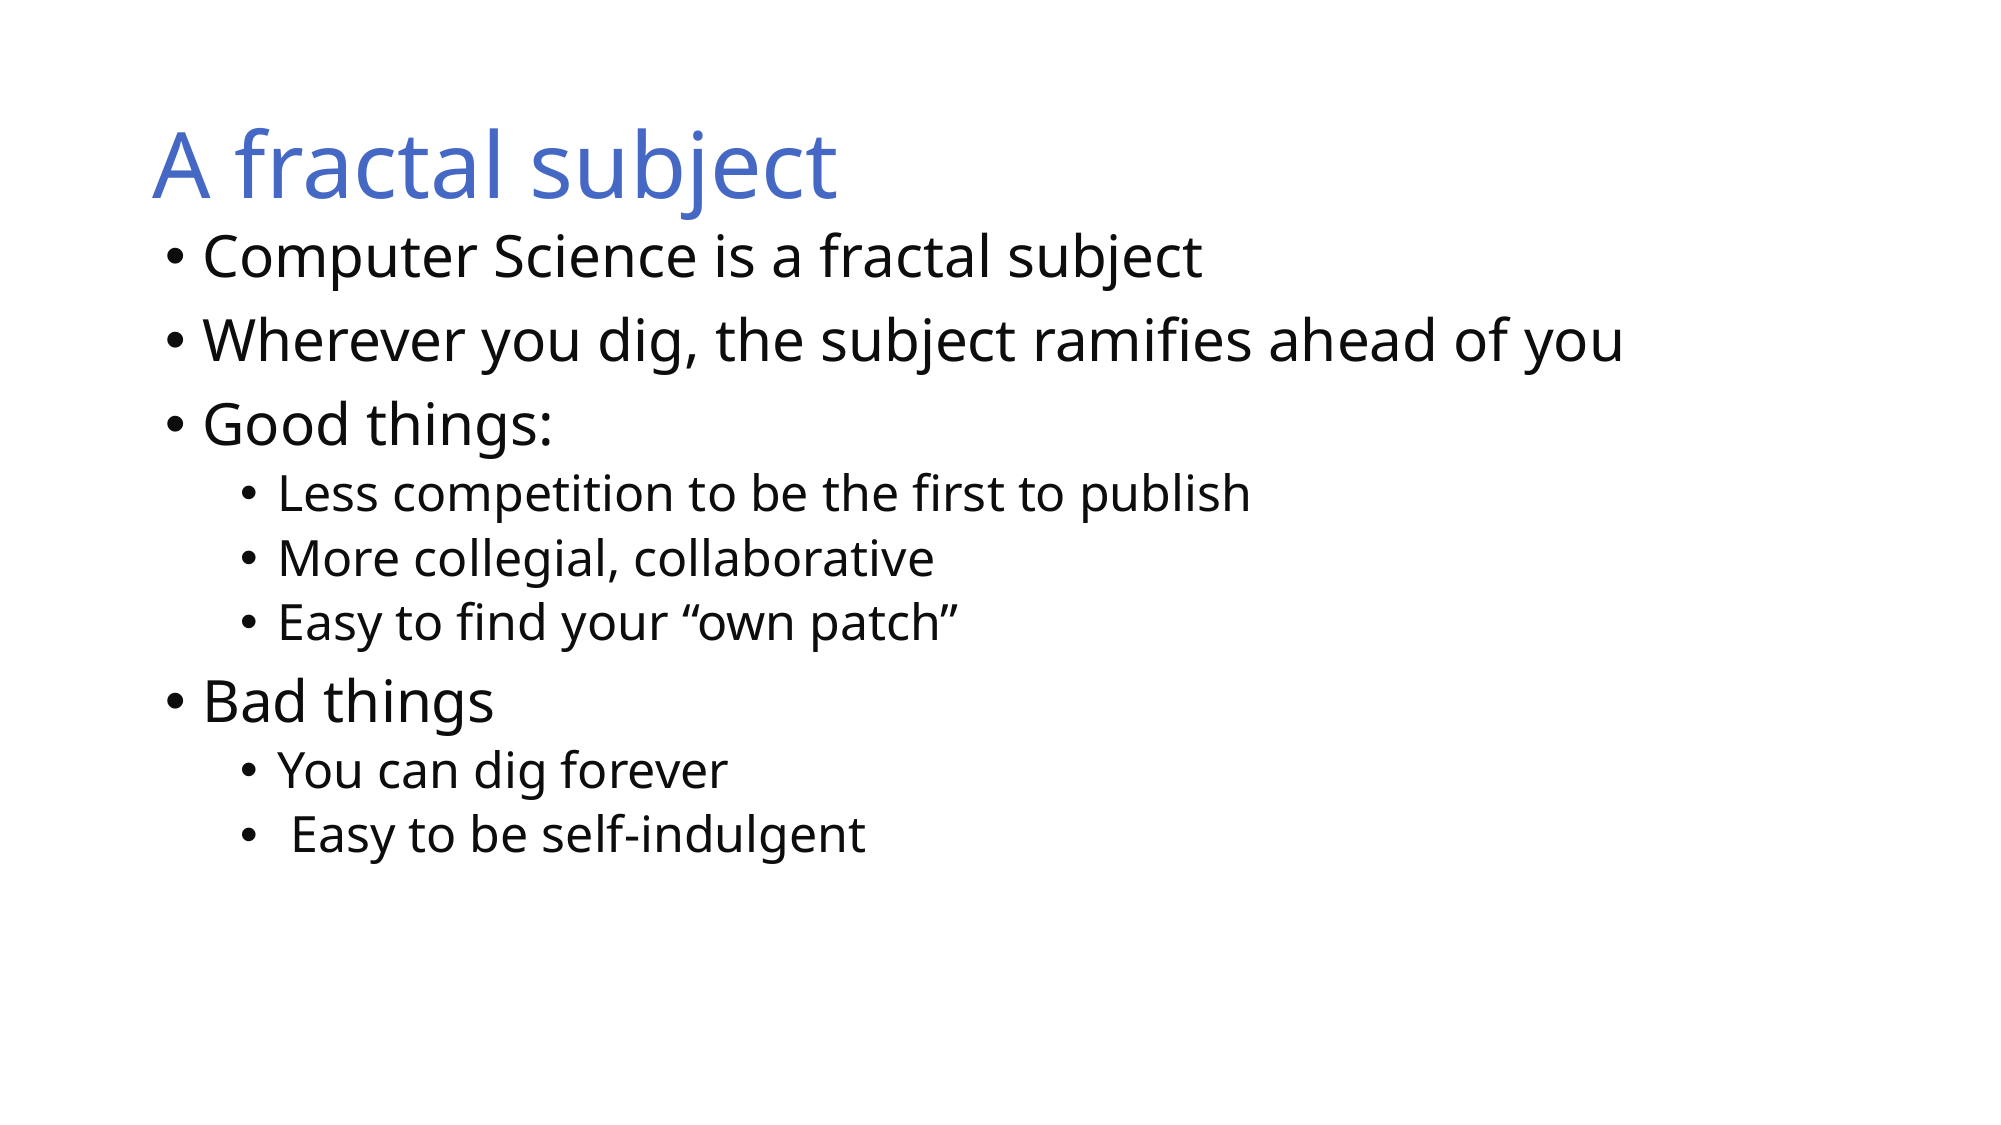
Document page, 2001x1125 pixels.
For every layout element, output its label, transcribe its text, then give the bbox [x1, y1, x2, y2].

title A fractal subject [137, 59, 1863, 278]
list Computer Science is a fractal subject Wherever you dig, the subject ramifies ahead of you Good things: Less competition to be the first to publish More collegial, collaborative Easy to find your “own patch” Bad things You can dig forever Easy to be self-indulgent [150, 220, 1677, 964]
